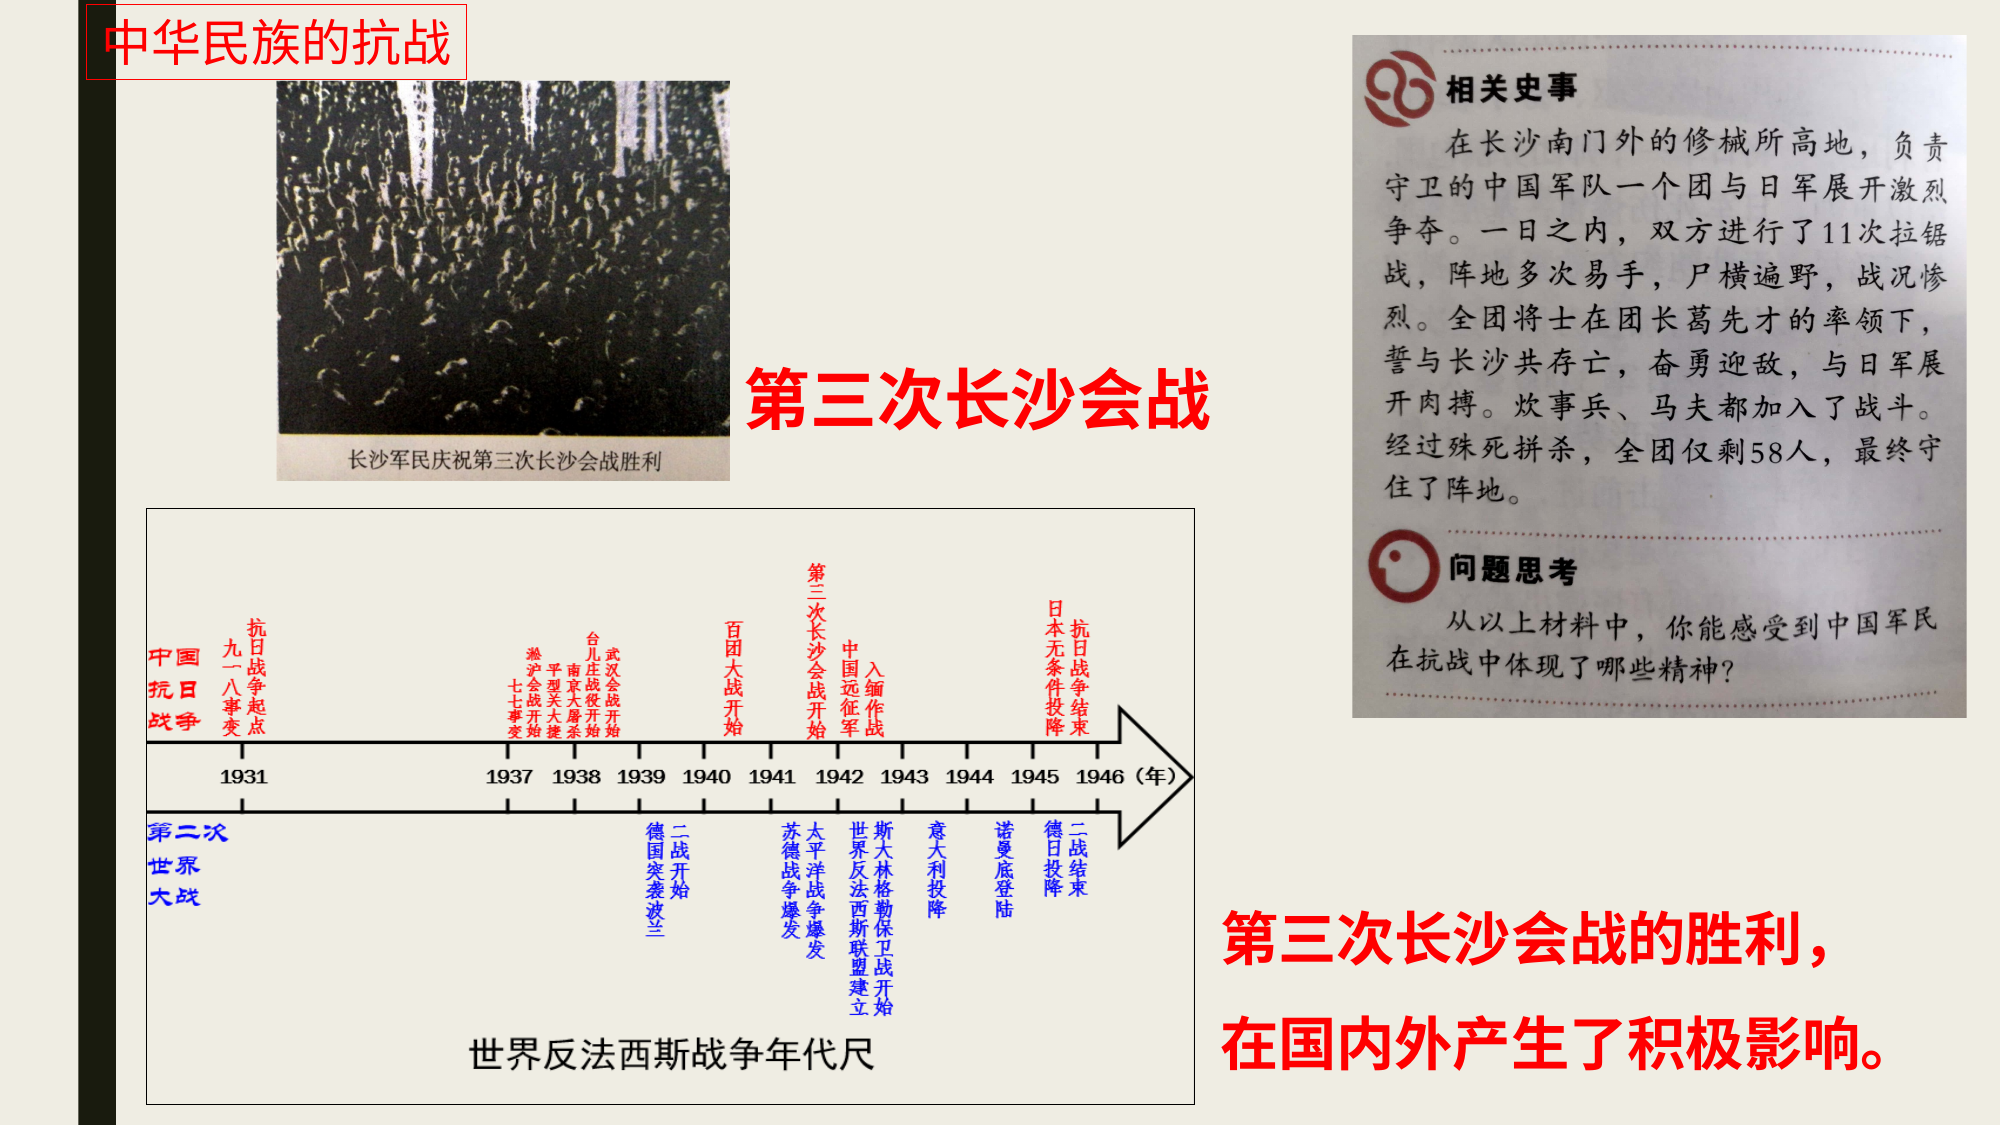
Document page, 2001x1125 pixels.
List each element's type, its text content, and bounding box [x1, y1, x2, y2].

text_box 中华民族的抗战 [86, 4, 467, 80]
picture [277, 54, 730, 507]
text_box 第三次长沙会战的胜利，在国内外产生了积极影响。 [1205, 859, 1917, 1085]
picture [146, 508, 1195, 1105]
text_box 第三次长沙会战 [730, 350, 1245, 446]
picture [1352, 35, 1967, 718]
